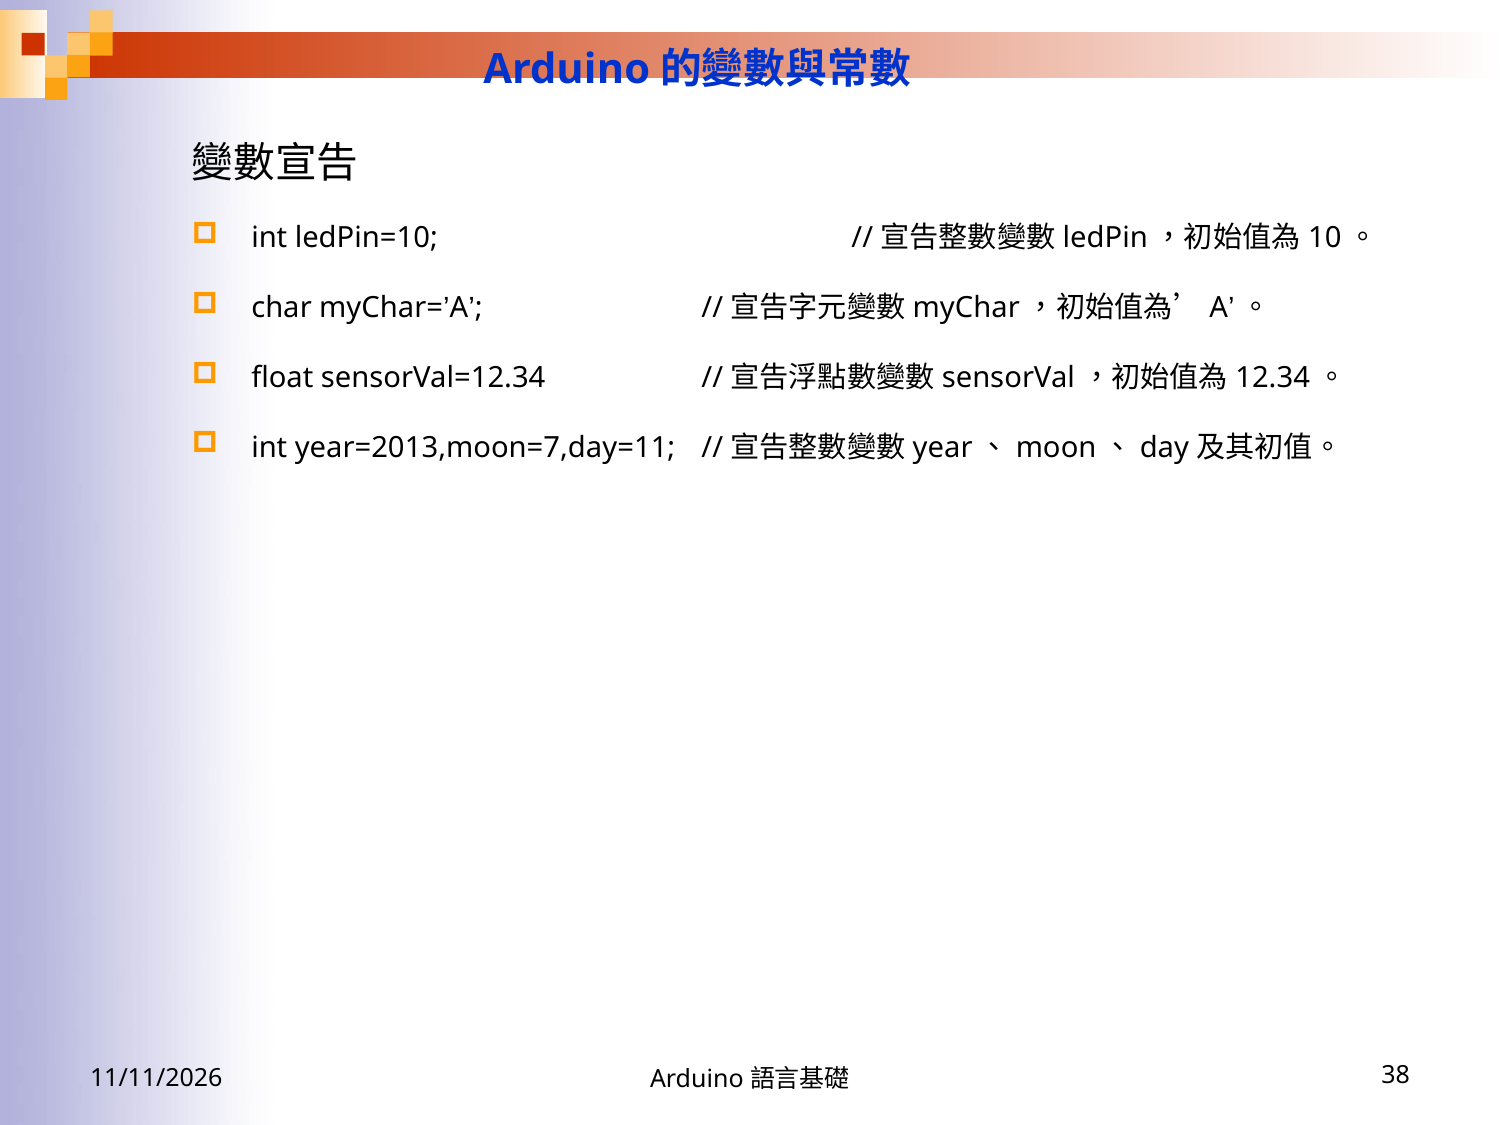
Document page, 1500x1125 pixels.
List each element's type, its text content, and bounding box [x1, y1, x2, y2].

text_box int ledPin=10; //宣告整數變數ledPin，初始值為10。 char myChar=’A’; //宣告字元變數myChar，初始值為’A’。 float sensorVal=12.34 //宣告浮點數變數sensorVal，初始值為12.34。 int year=2013,moon=7,day=11; //宣告整數變數year、moon、day及其初值。 [177, 211, 1447, 471]
picture [0, 78, 275, 1125]
footer Arduino語言基礎 [512, 1025, 988, 1100]
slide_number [75, 1024, 425, 1103]
text_box 變數宣告 [117, 122, 522, 192]
picture [0, 0, 275, 55]
slide_number 38 [1074, 1025, 1425, 1100]
text_box Arduino的變數與常數 [468, 34, 926, 100]
